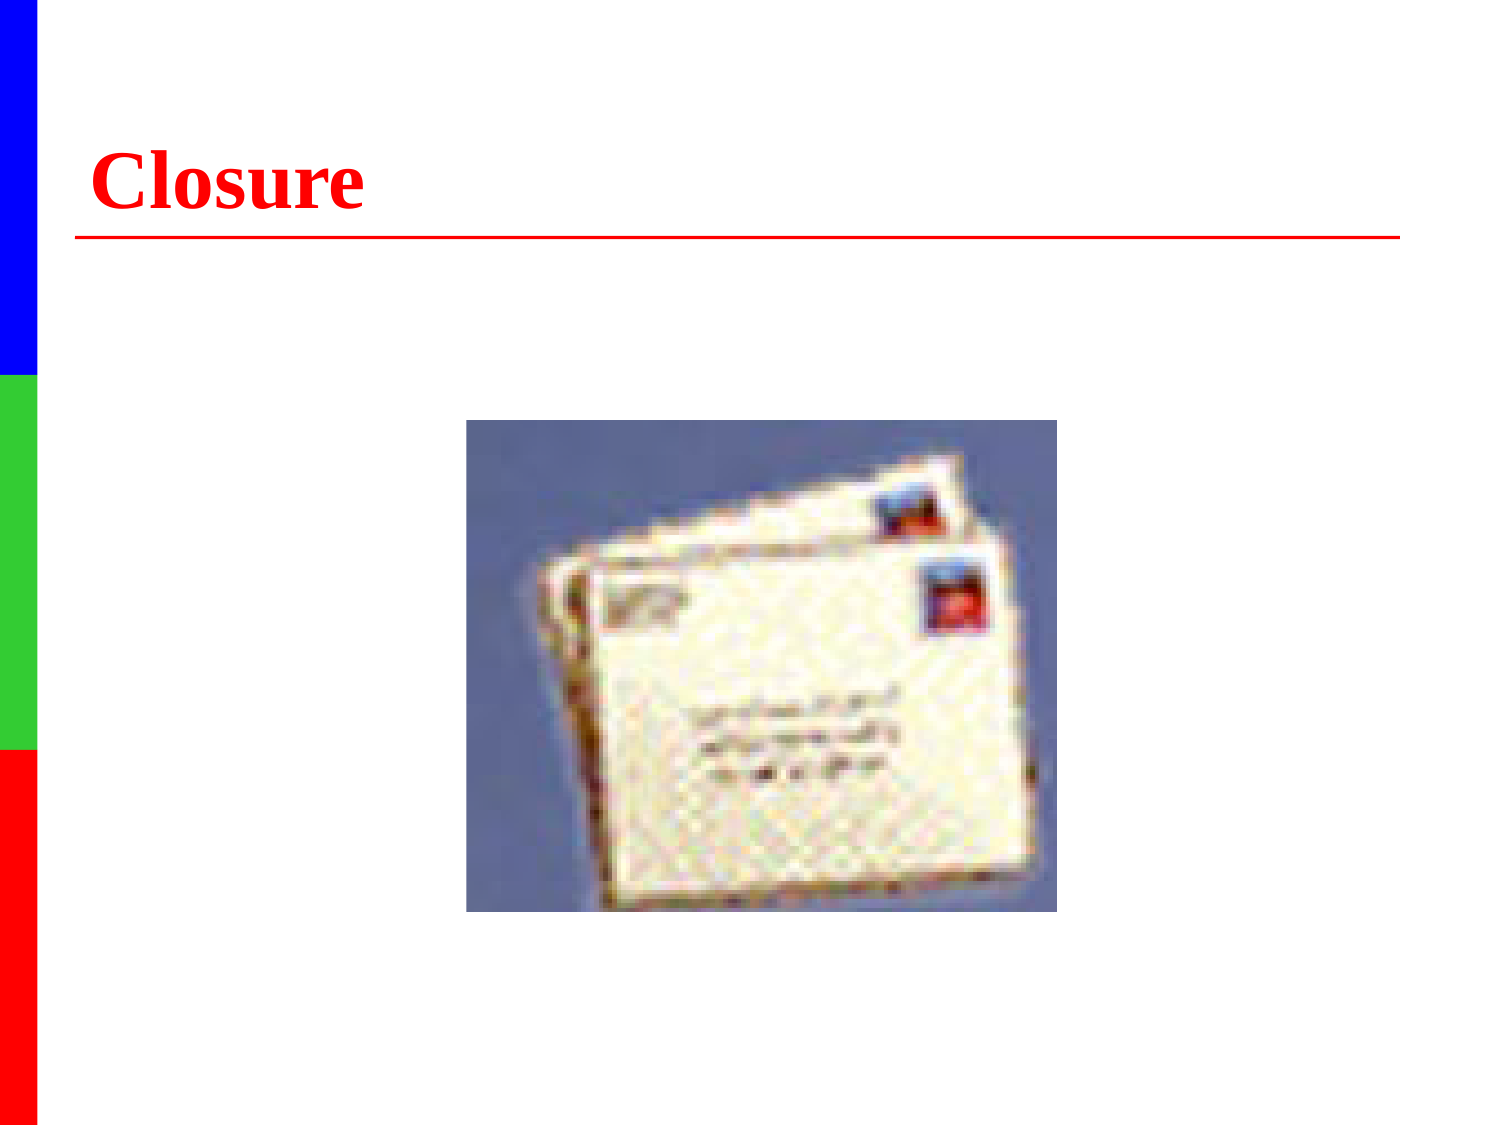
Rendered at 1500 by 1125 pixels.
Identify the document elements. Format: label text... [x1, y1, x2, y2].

picture [466, 420, 1058, 912]
title Closure [74, 45, 1426, 233]
